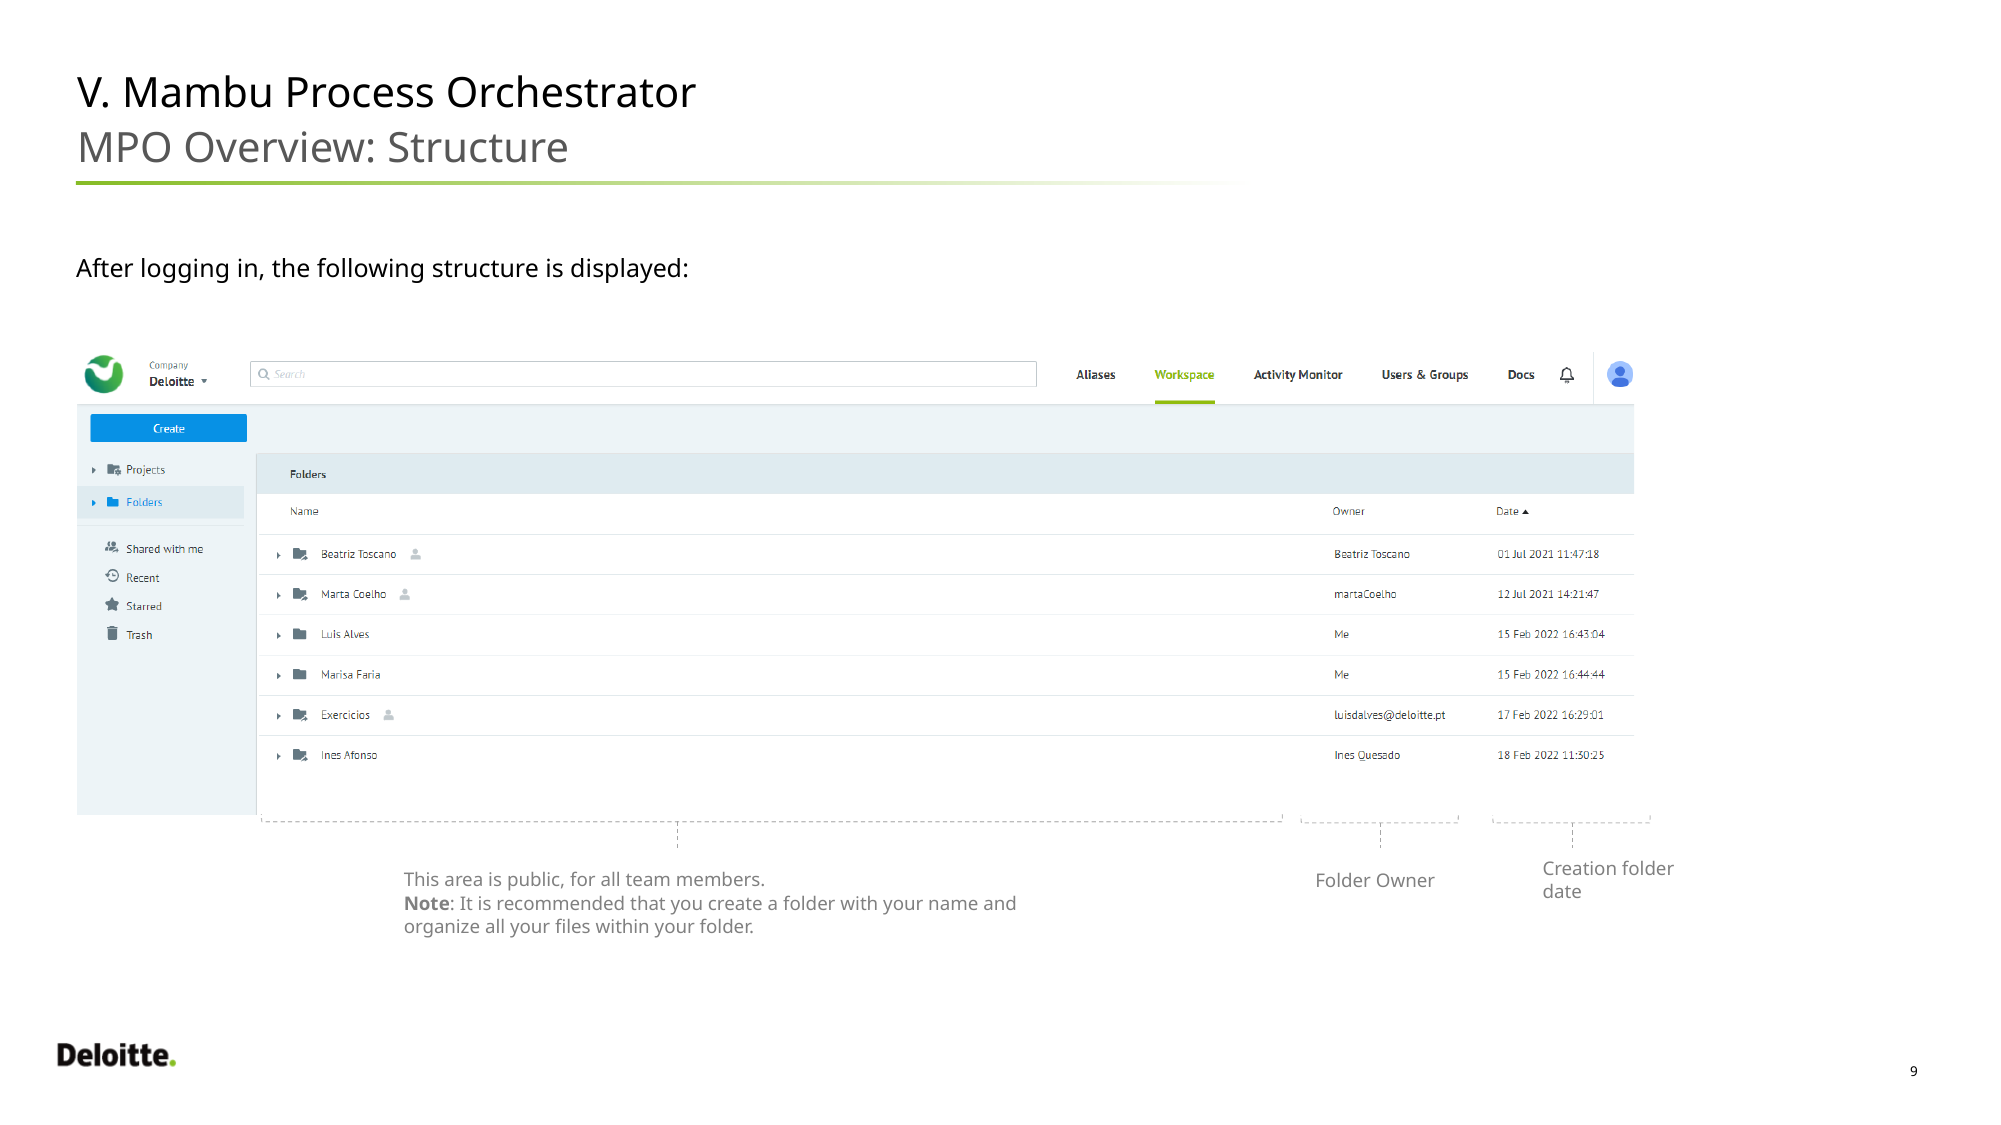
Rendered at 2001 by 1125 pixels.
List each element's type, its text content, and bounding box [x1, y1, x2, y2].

picture [46, 1029, 212, 1085]
text_box MPO Overview: Structure [77, 121, 1923, 200]
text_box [76, 352, 1694, 957]
text_box [27, 0, 1752, 200]
text_box V. Mambu Process Orchestrator [77, 65, 1923, 121]
text_box After logging in, the following structure is displayed: [75, 245, 1858, 290]
